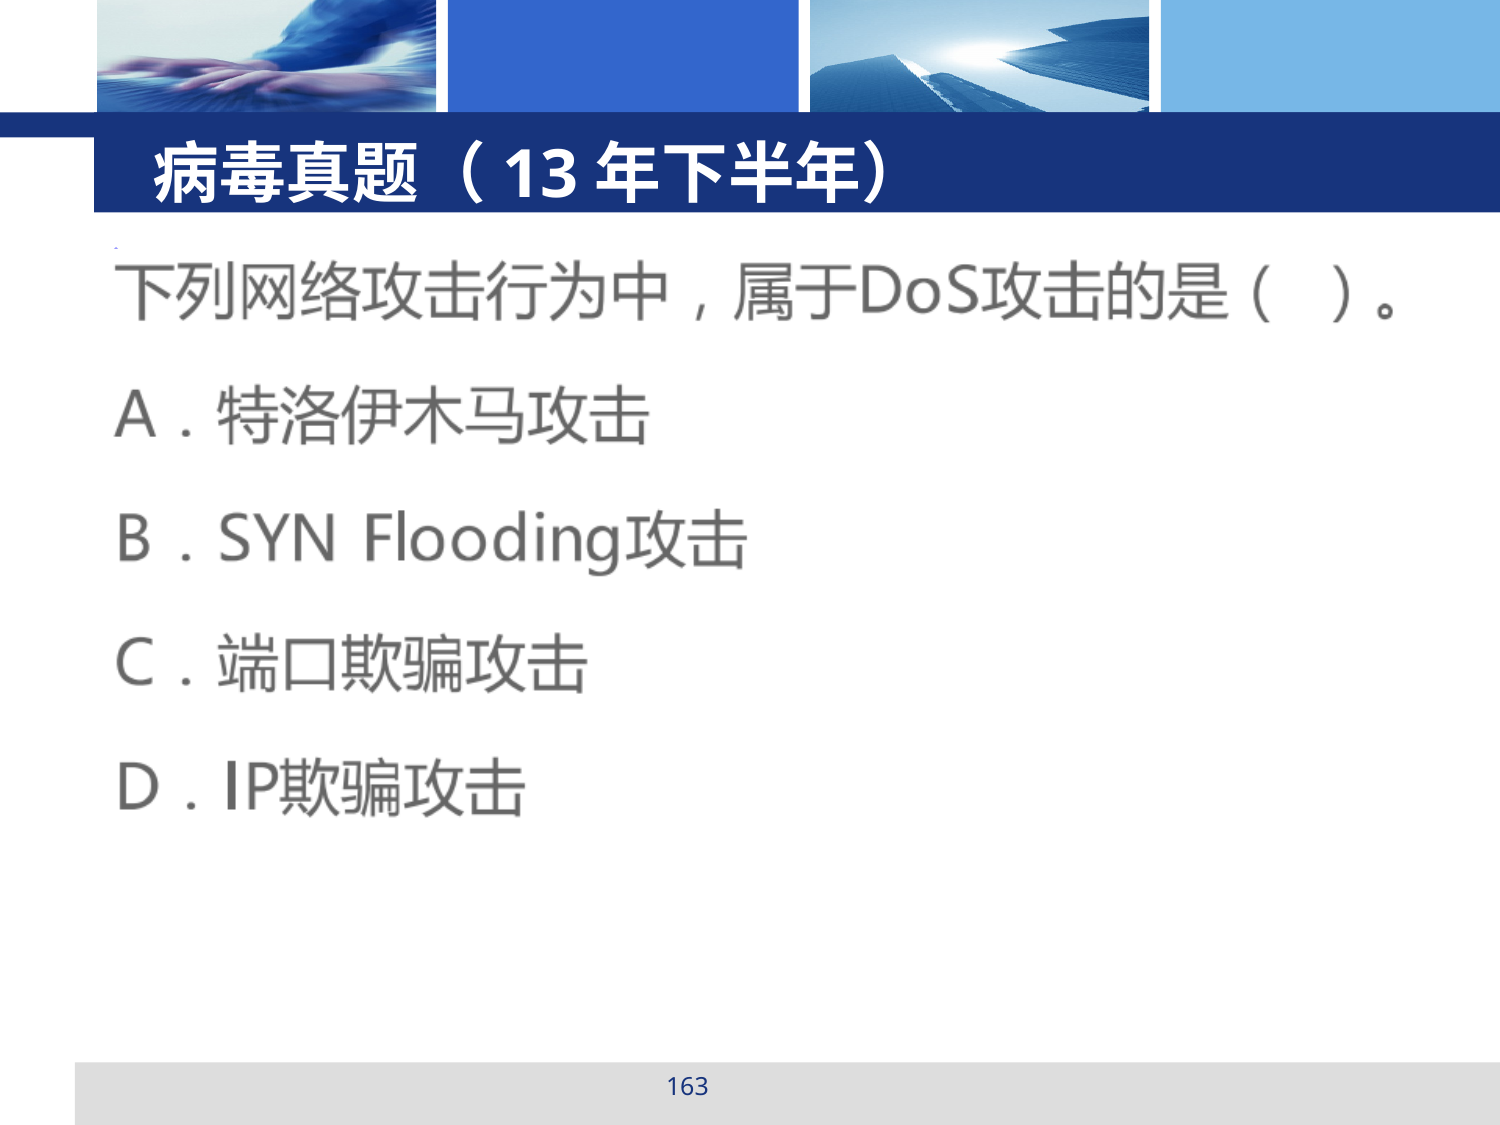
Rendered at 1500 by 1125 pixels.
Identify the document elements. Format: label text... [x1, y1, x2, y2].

title 病毒真题（13年下半年） [137, 125, 1488, 218]
picture [97, 1, 437, 112]
picture [810, 1, 1150, 112]
picture [92, 249, 1408, 827]
slide_number 163 [512, 1062, 863, 1116]
list 1： [75, 232, 1425, 1034]
